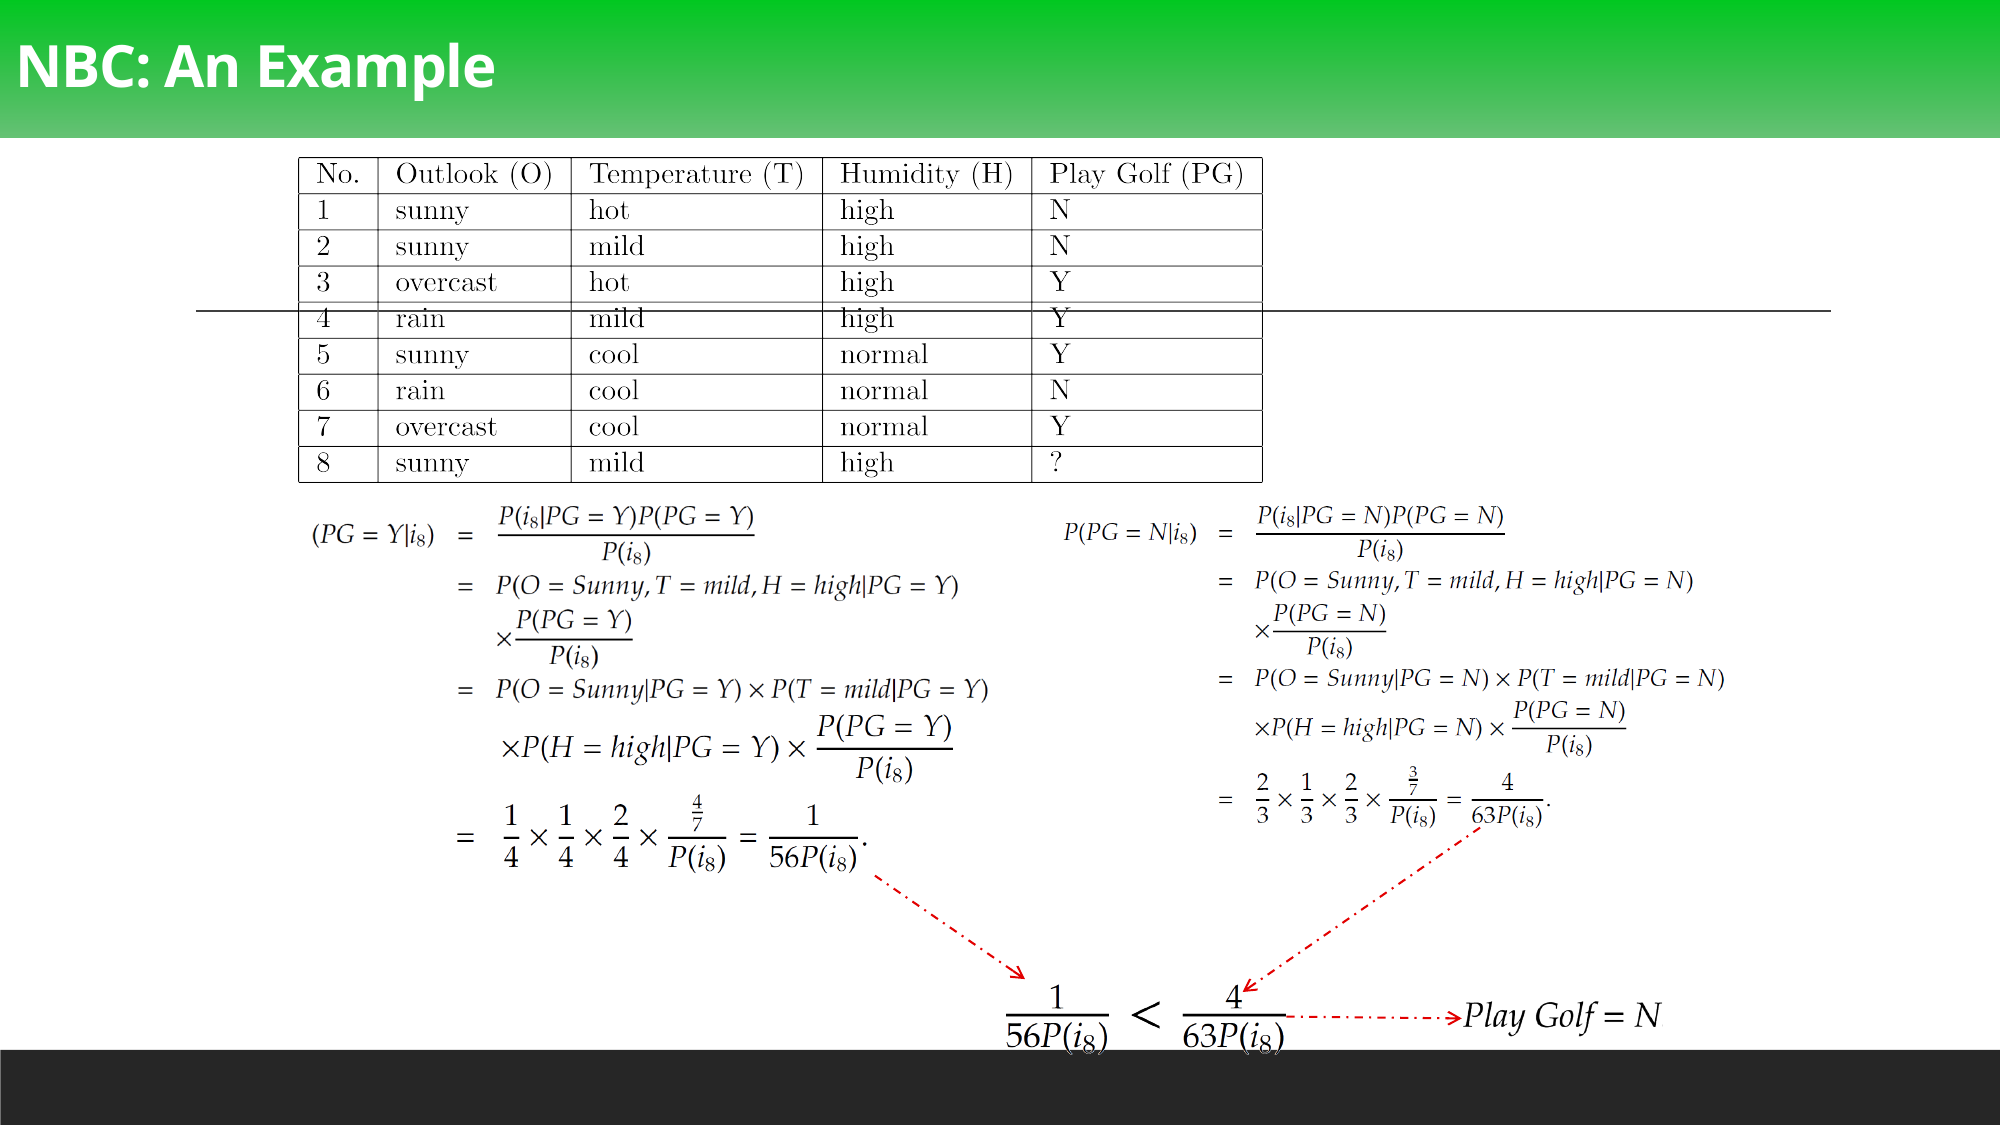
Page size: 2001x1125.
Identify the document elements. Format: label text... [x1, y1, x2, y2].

picture [297, 156, 1263, 484]
picture [1061, 502, 1726, 831]
picture [1461, 998, 1663, 1039]
picture [999, 978, 1287, 1055]
picture [311, 502, 988, 877]
title NBC: An Example [0, 0, 2000, 138]
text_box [1242, 827, 1481, 993]
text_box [874, 875, 1026, 980]
